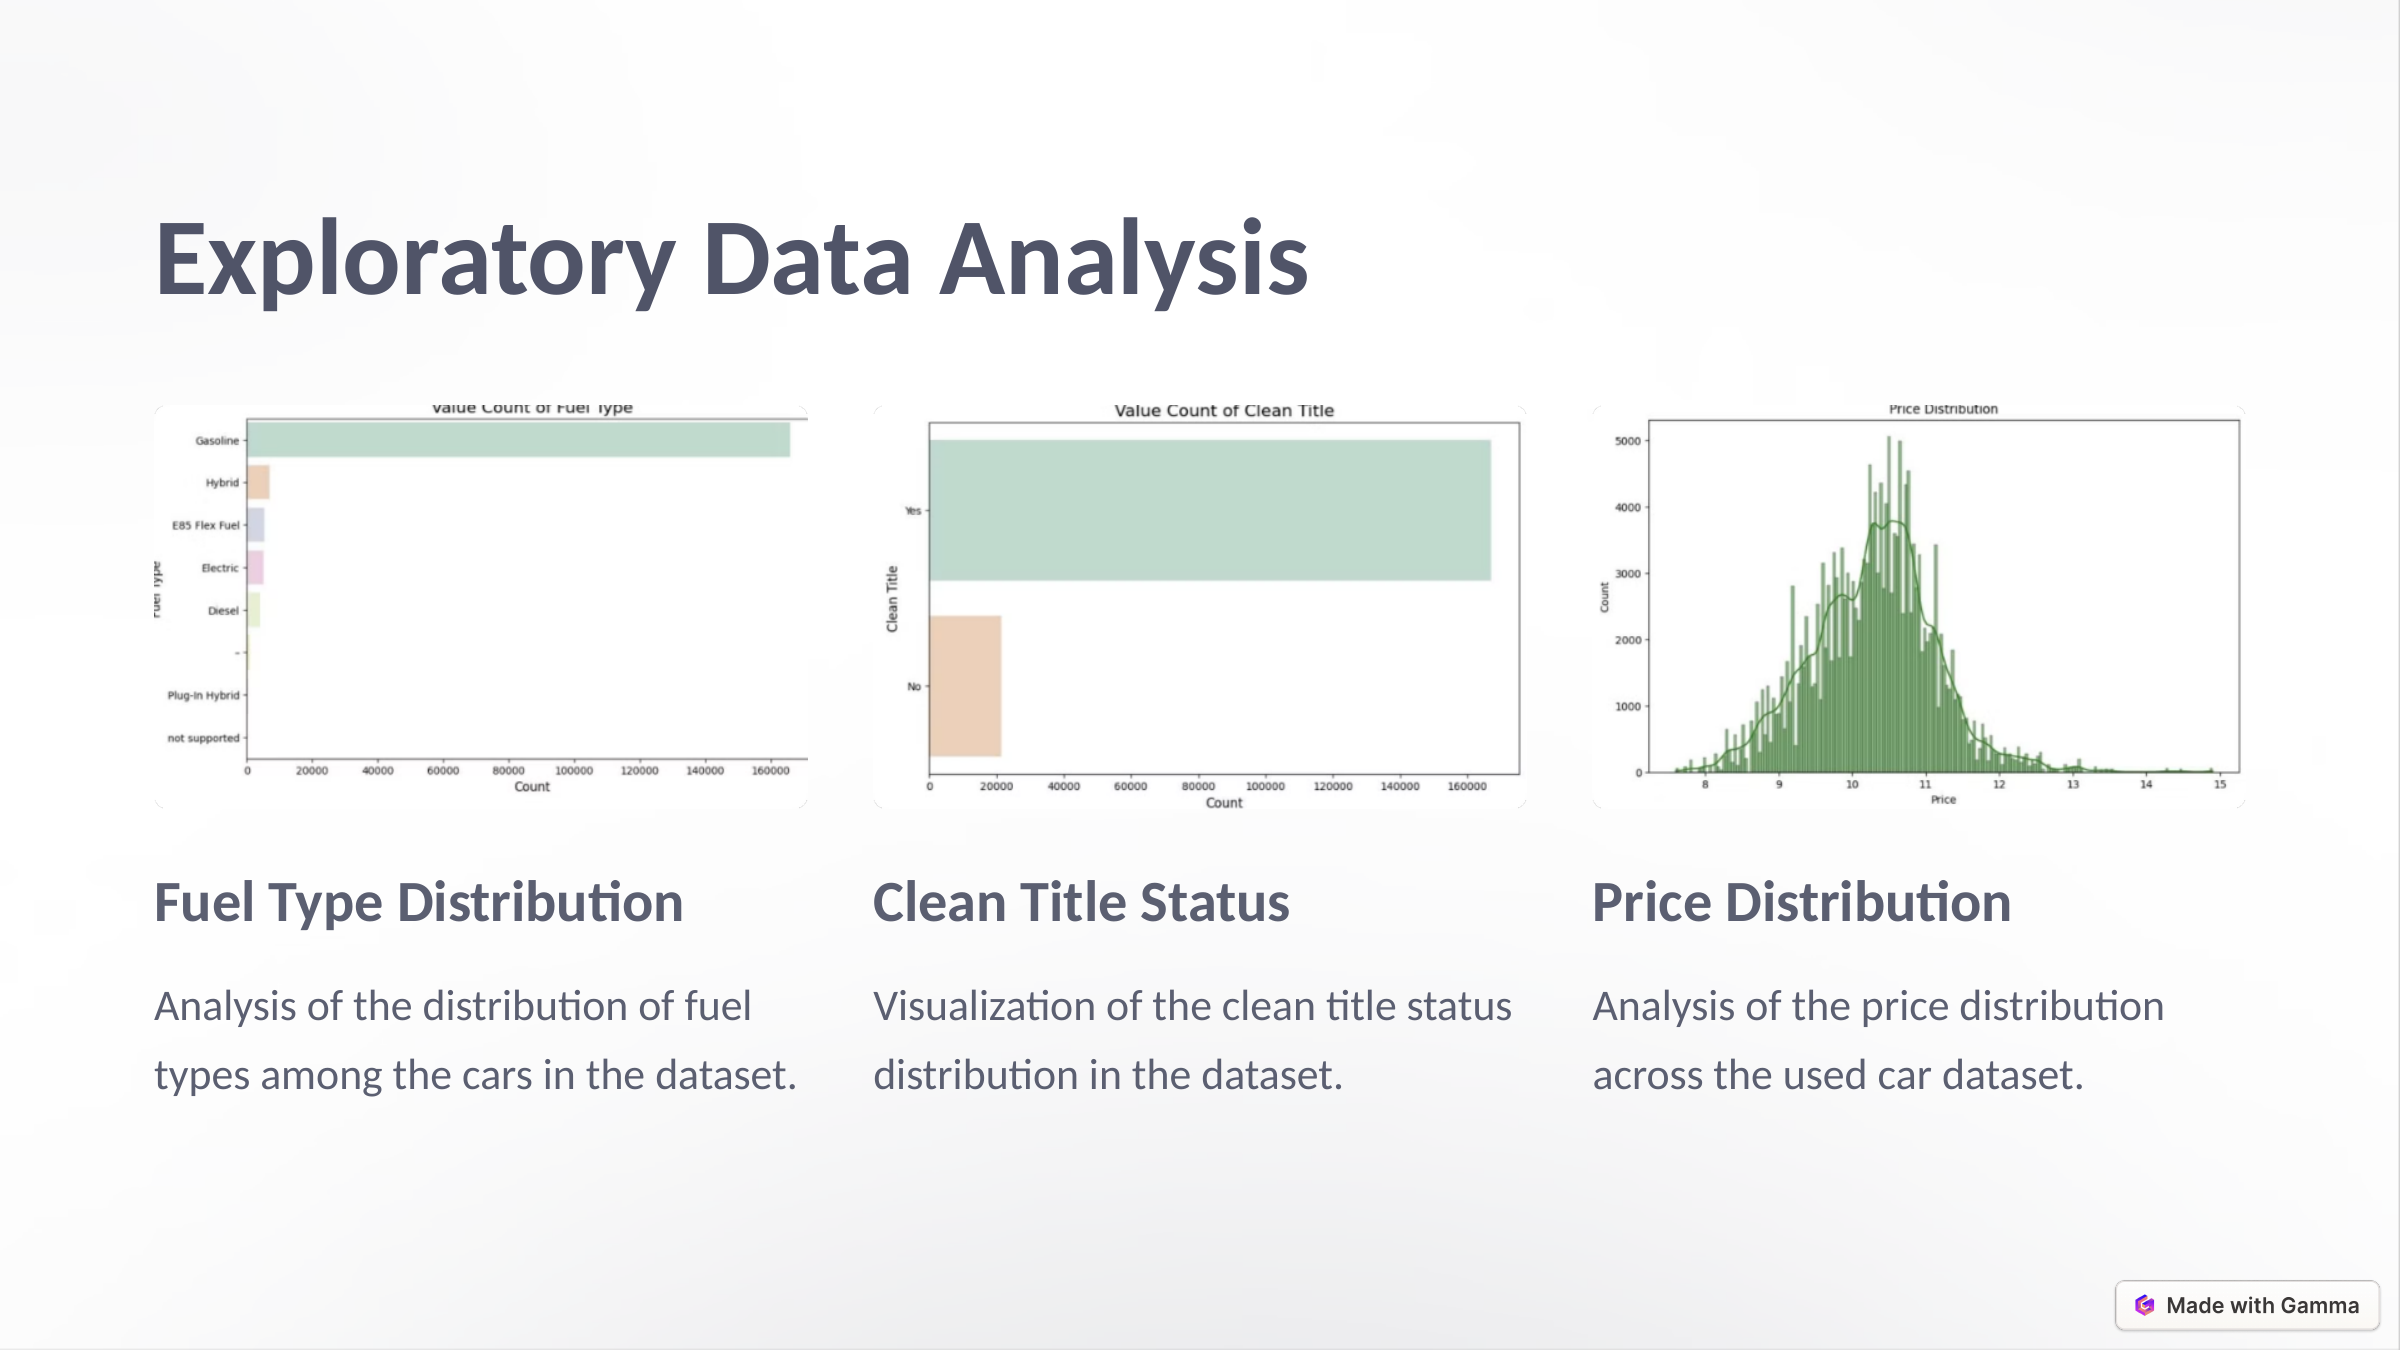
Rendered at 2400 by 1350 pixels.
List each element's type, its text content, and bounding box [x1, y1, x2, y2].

text_box Exploratory Data Analysis [154, 179, 1480, 317]
picture [154, 405, 808, 809]
text_box Fuel Type Distribution [154, 863, 722, 933]
picture [873, 405, 1527, 809]
text_box Visualization of the clean title status distribution in the dataset. [873, 959, 1527, 1171]
picture [2106, 1271, 2389, 1339]
text_box Price Distribution [1592, 863, 2144, 933]
picture [1592, 405, 2246, 809]
text_box Analysis of the price distribution across the used car dataset. [1592, 959, 2246, 1171]
text_box Clean Title Status [873, 863, 1424, 933]
text_box Analysis of the distribution of fuel types among the cars in the dataset. [154, 958, 808, 1171]
